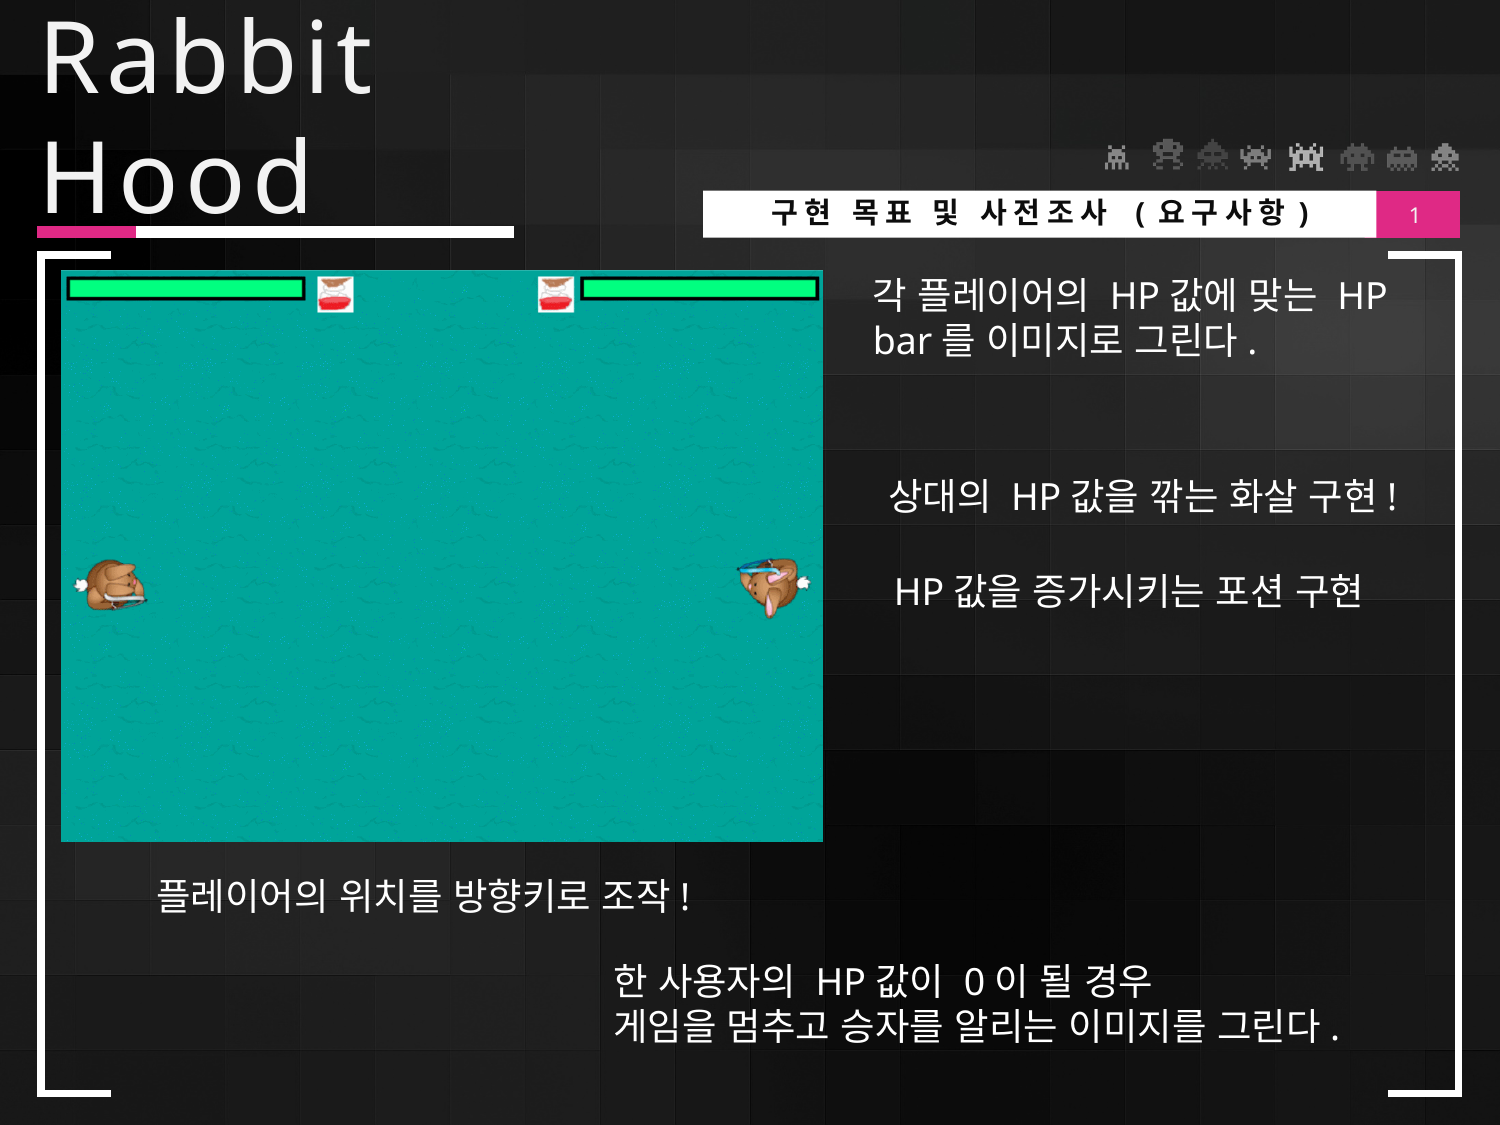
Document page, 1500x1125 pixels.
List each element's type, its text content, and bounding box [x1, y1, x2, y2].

text_box HP값을 증가시키는 포션 구현 [879, 560, 1380, 620]
picture [0, 0, 1500, 1125]
text_box 플레이어의 위치를 방향키로 조작! [141, 865, 705, 926]
title Rabbit Hood [38, 19, 524, 209]
list 구현 목표 및 사전조사 (요구사항) [703, 190, 1377, 238]
slide_number 1 [1377, 191, 1460, 238]
text_box 각 플레이어의 HP값에 맞는 HP bar를 이미지로 그린다. [858, 264, 1457, 370]
text_box 상대의 HP값을 깎는 화살 구현! [873, 465, 1412, 526]
text_box 한 사용자의 HP값이 0이 될 경우 게임을 멈추고 승자를 알리는 이미지를 그린다. [598, 950, 1365, 1055]
